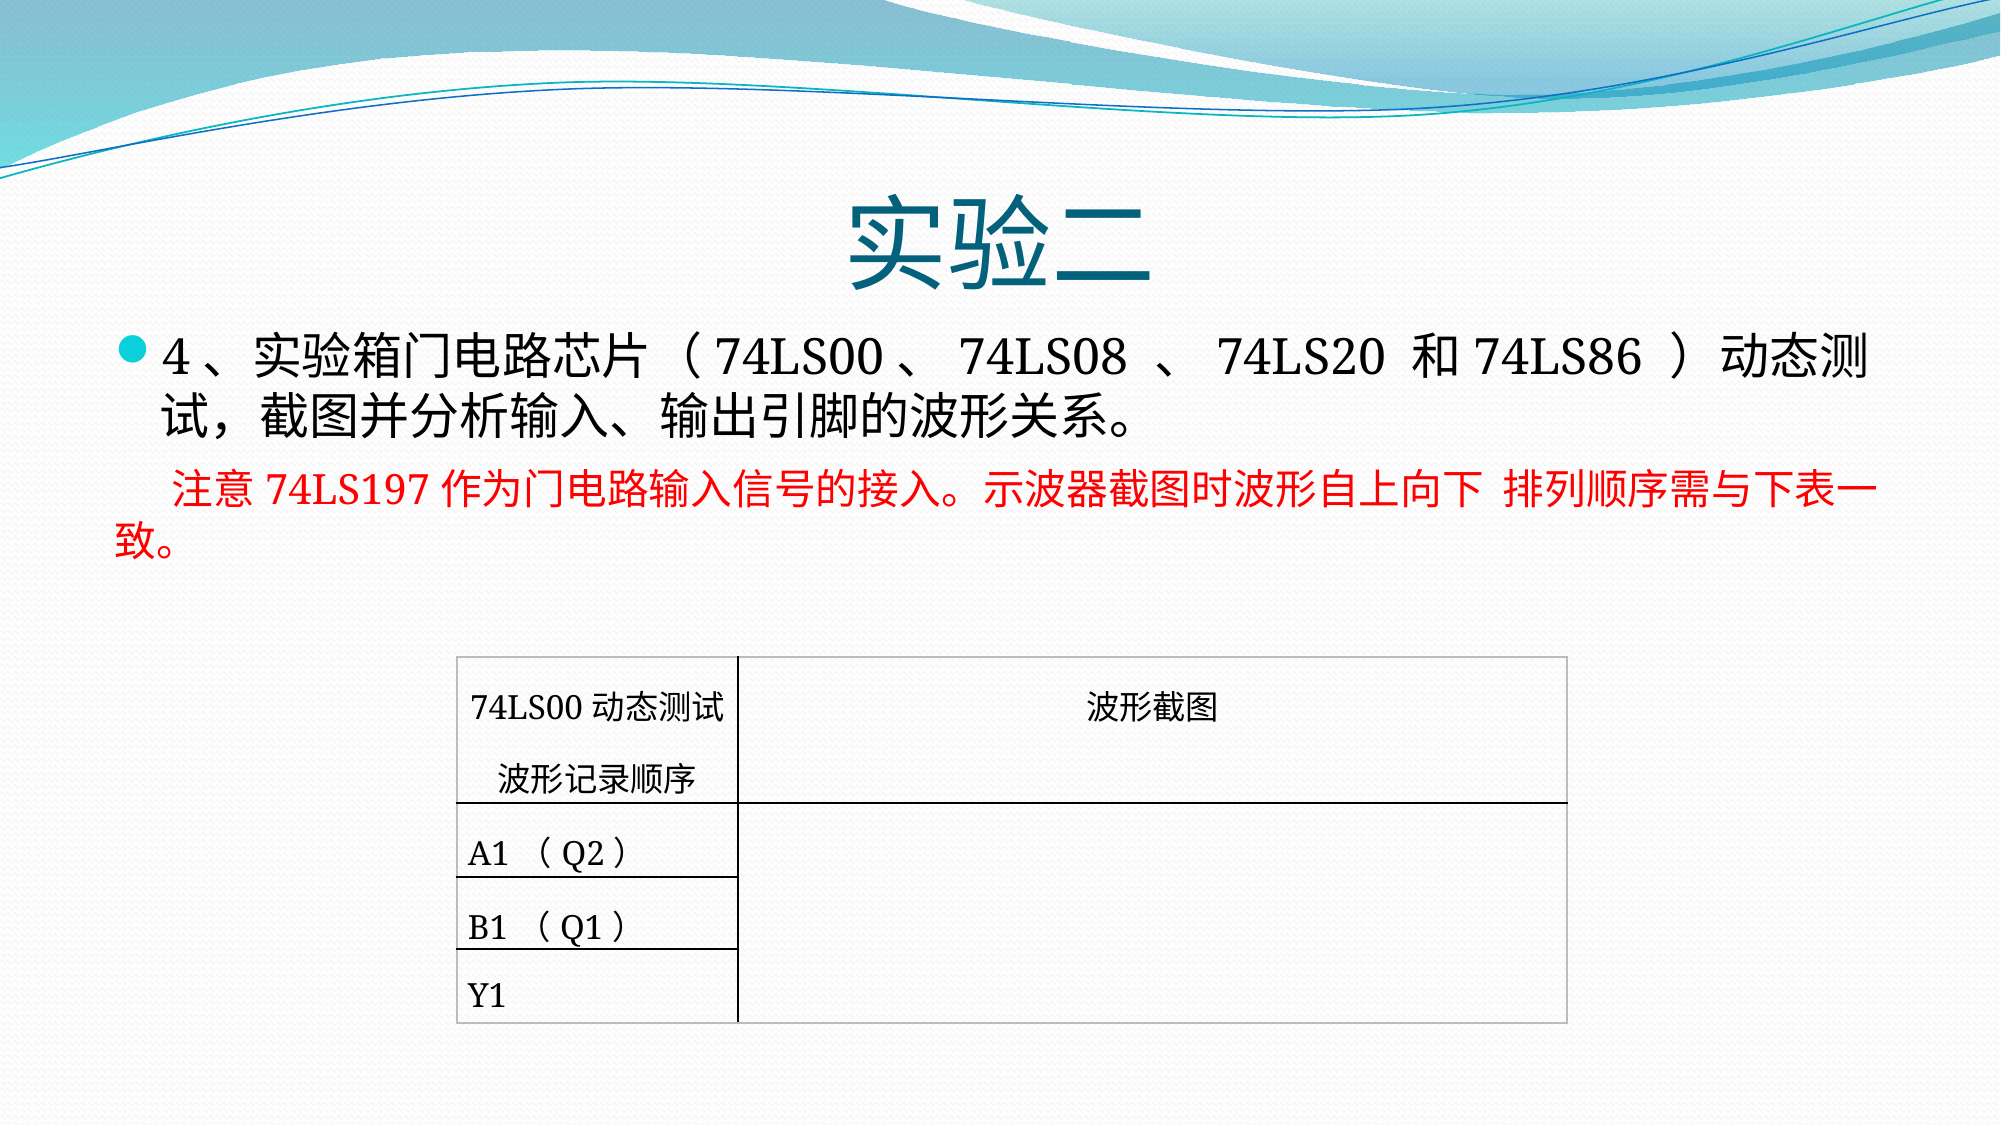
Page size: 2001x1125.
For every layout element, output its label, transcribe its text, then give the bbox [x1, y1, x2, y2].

table_cell B1（Q1） [458, 878, 737, 948]
list 4、实验箱门电路芯片（74LS00、74LS08 、74LS20 和74LS86 ）动态测试，截图并分析输入、输出引脚的波形关系。 注意74LS197作为门电路输入信号的接入。示波器截图时波形自上向下 排列顺序需与下表一致。 [99, 317, 1900, 1038]
title 实验二 [99, 115, 1900, 303]
table_cell A1（Q2） [458, 804, 737, 876]
table_cell [739, 804, 1566, 1022]
table_cell Y1 [458, 950, 737, 1022]
table_header 74LS00动态测试波形记录顺序 [458, 658, 737, 802]
table_header 波形截图 [739, 658, 1566, 802]
